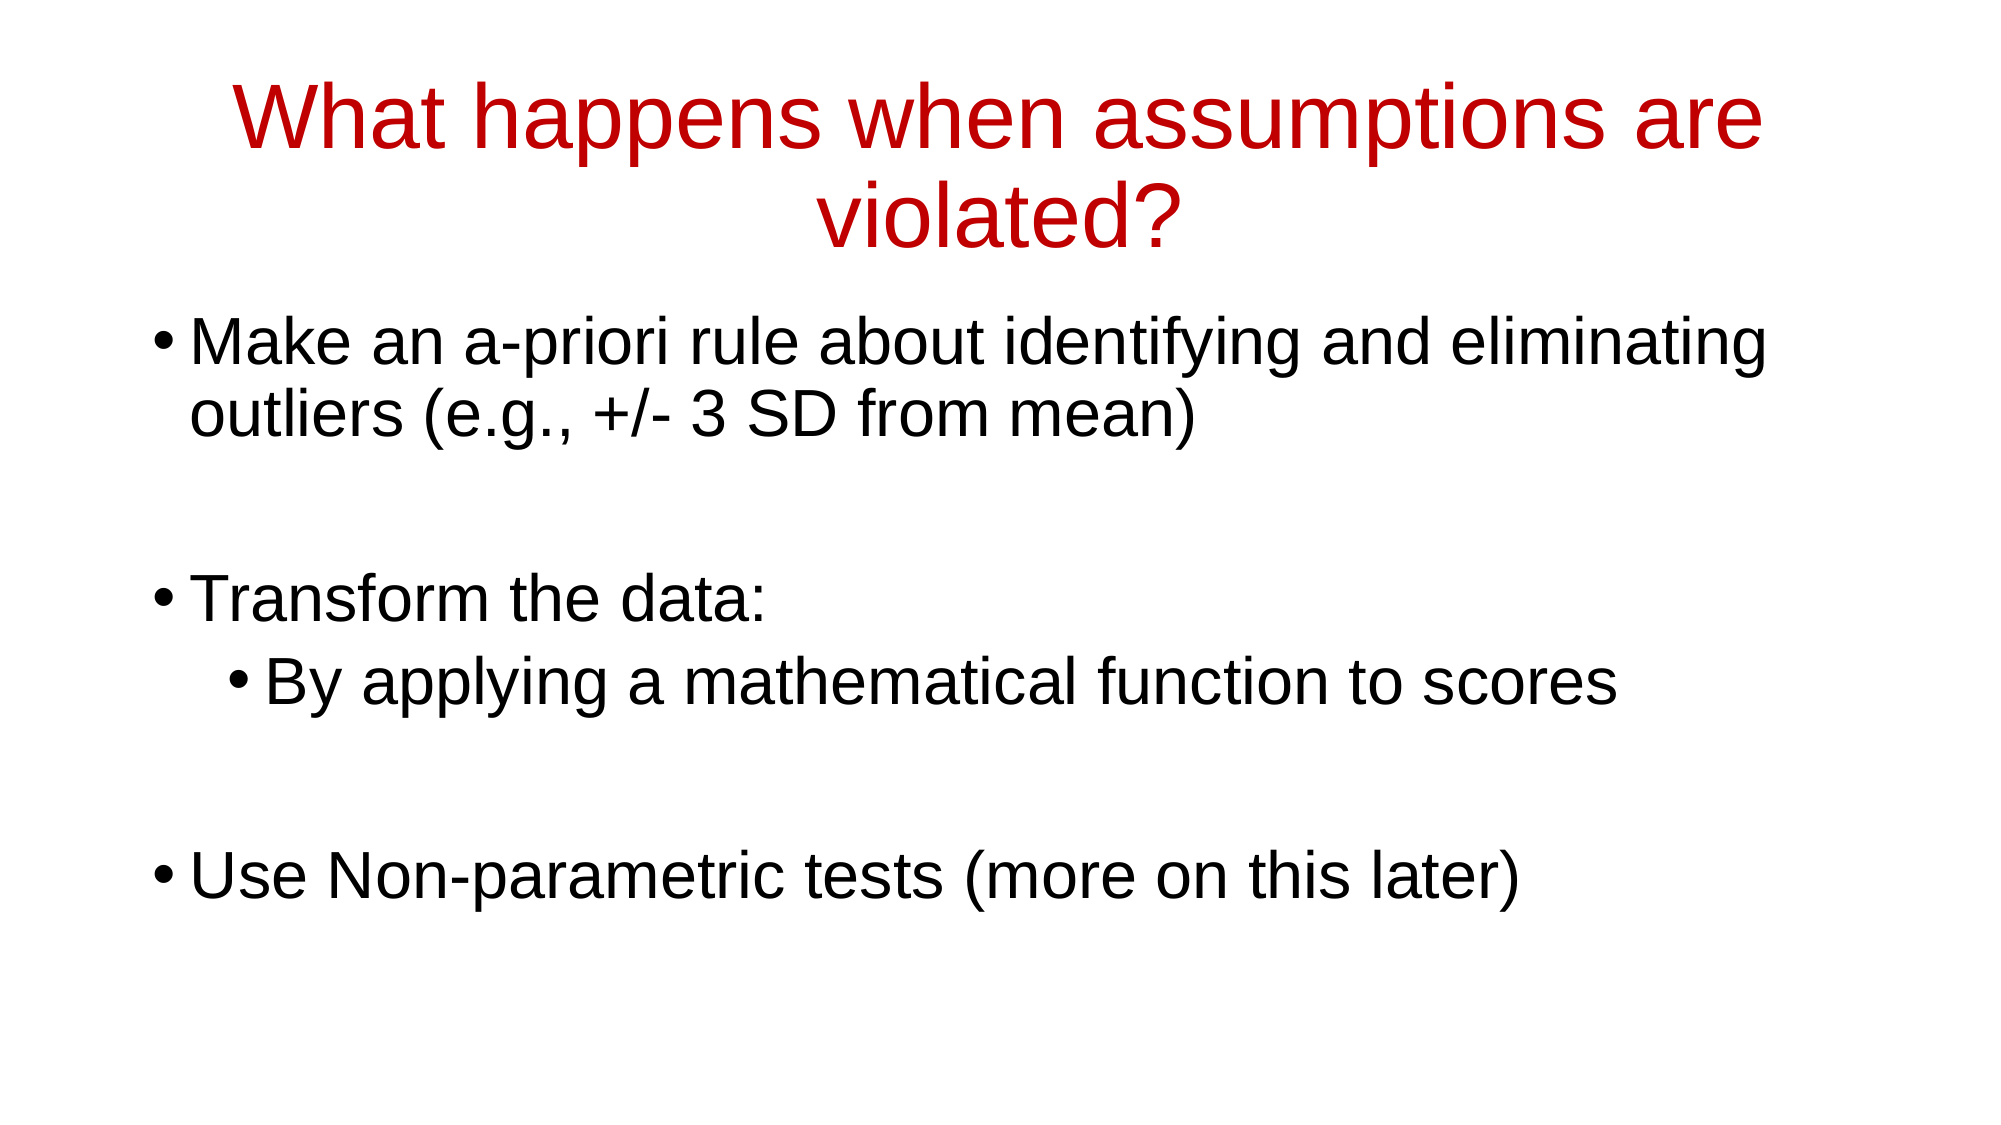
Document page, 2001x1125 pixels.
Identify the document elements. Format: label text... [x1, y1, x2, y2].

title What happens when assumptions are violated? [137, 59, 1863, 278]
list Make an a-priori rule about identifying and eliminating outliers (e.g., +/- 3 SD from mean) Transform the data: By applying a mathematical function to scores Use Non-parametric tests (more on this later) [137, 299, 1863, 1014]
